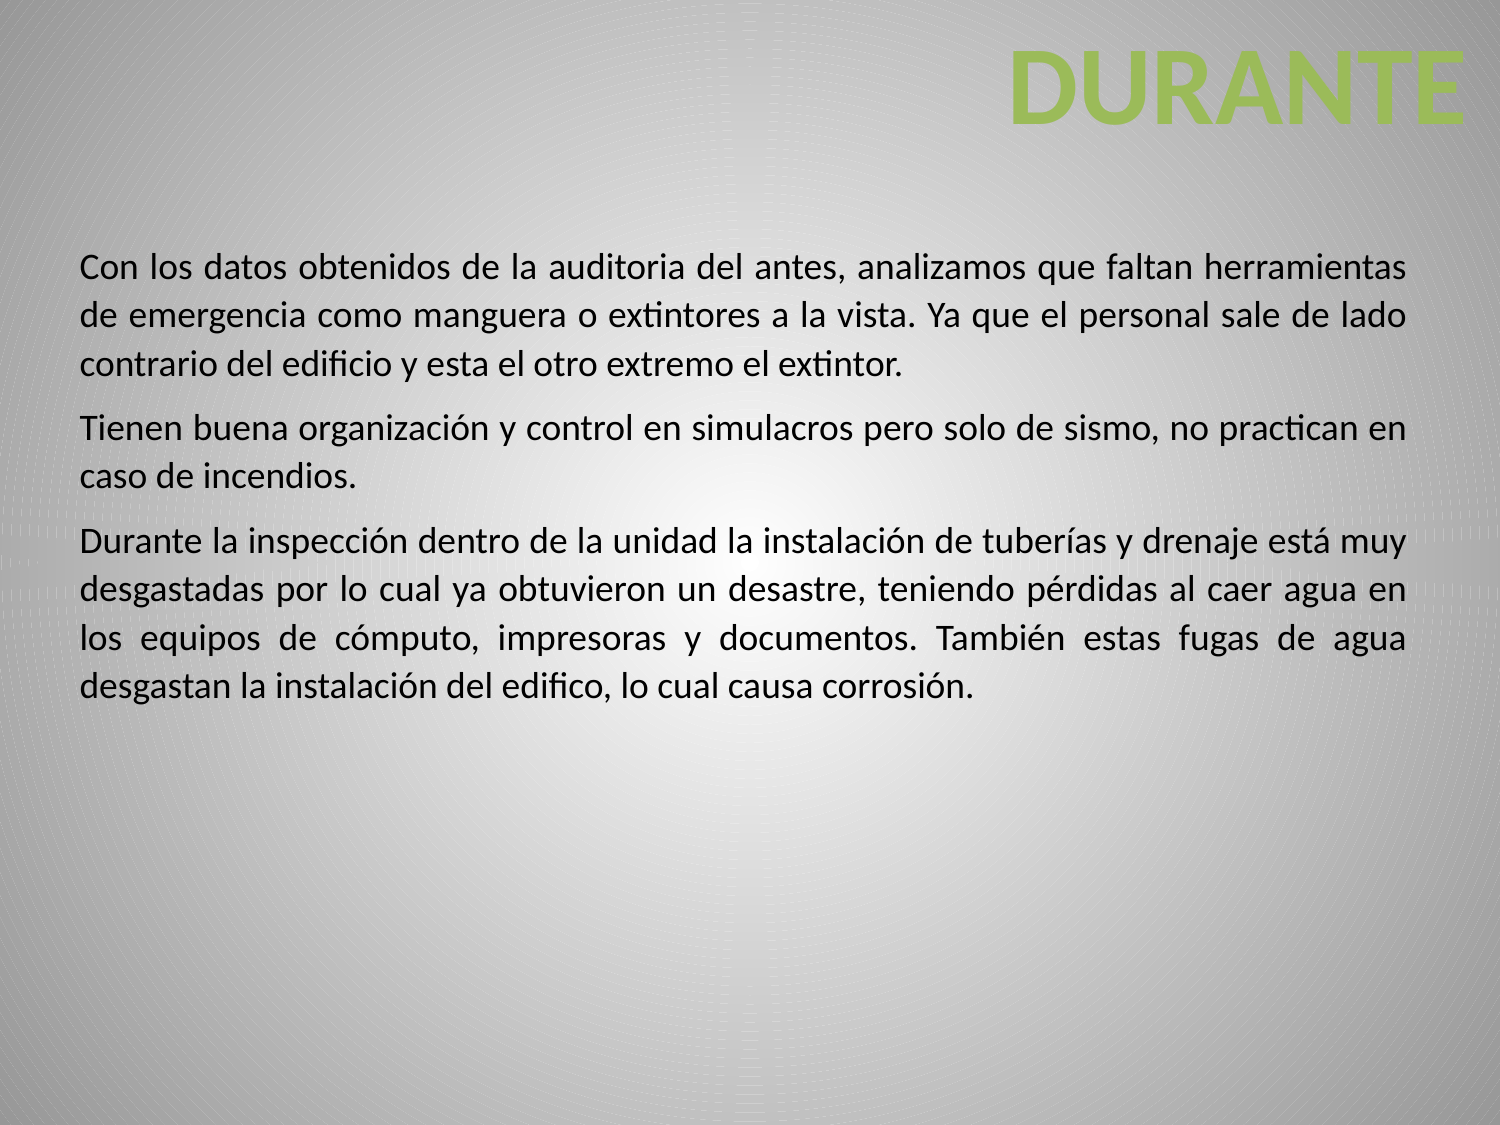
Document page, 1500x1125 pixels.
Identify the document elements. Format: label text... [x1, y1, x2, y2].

text_box Con los datos obtenidos de la auditoria del antes, analizamos que faltan herramientas de emergencia como manguera o extintores a la vista. Ya que el personal sale de lado contrario del edificio y esta el otro extremo el extintor. Tienen buena organización y control en simulacros pero solo de sismo, no practican en caso de incendios. Durante la inspección dentro de la unidad la instalación de tuberías y drenaje está muy desgastadas por lo cual ya obtuvieron un desastre, teniendo pérdidas al caer agua en los equipos de cómputo, impresoras y documentos. También estas fugas de agua desgastan la instalación del edifico, lo cual causa corrosión. [64, 231, 1424, 713]
text_box DURANTE [992, 4, 1484, 155]
